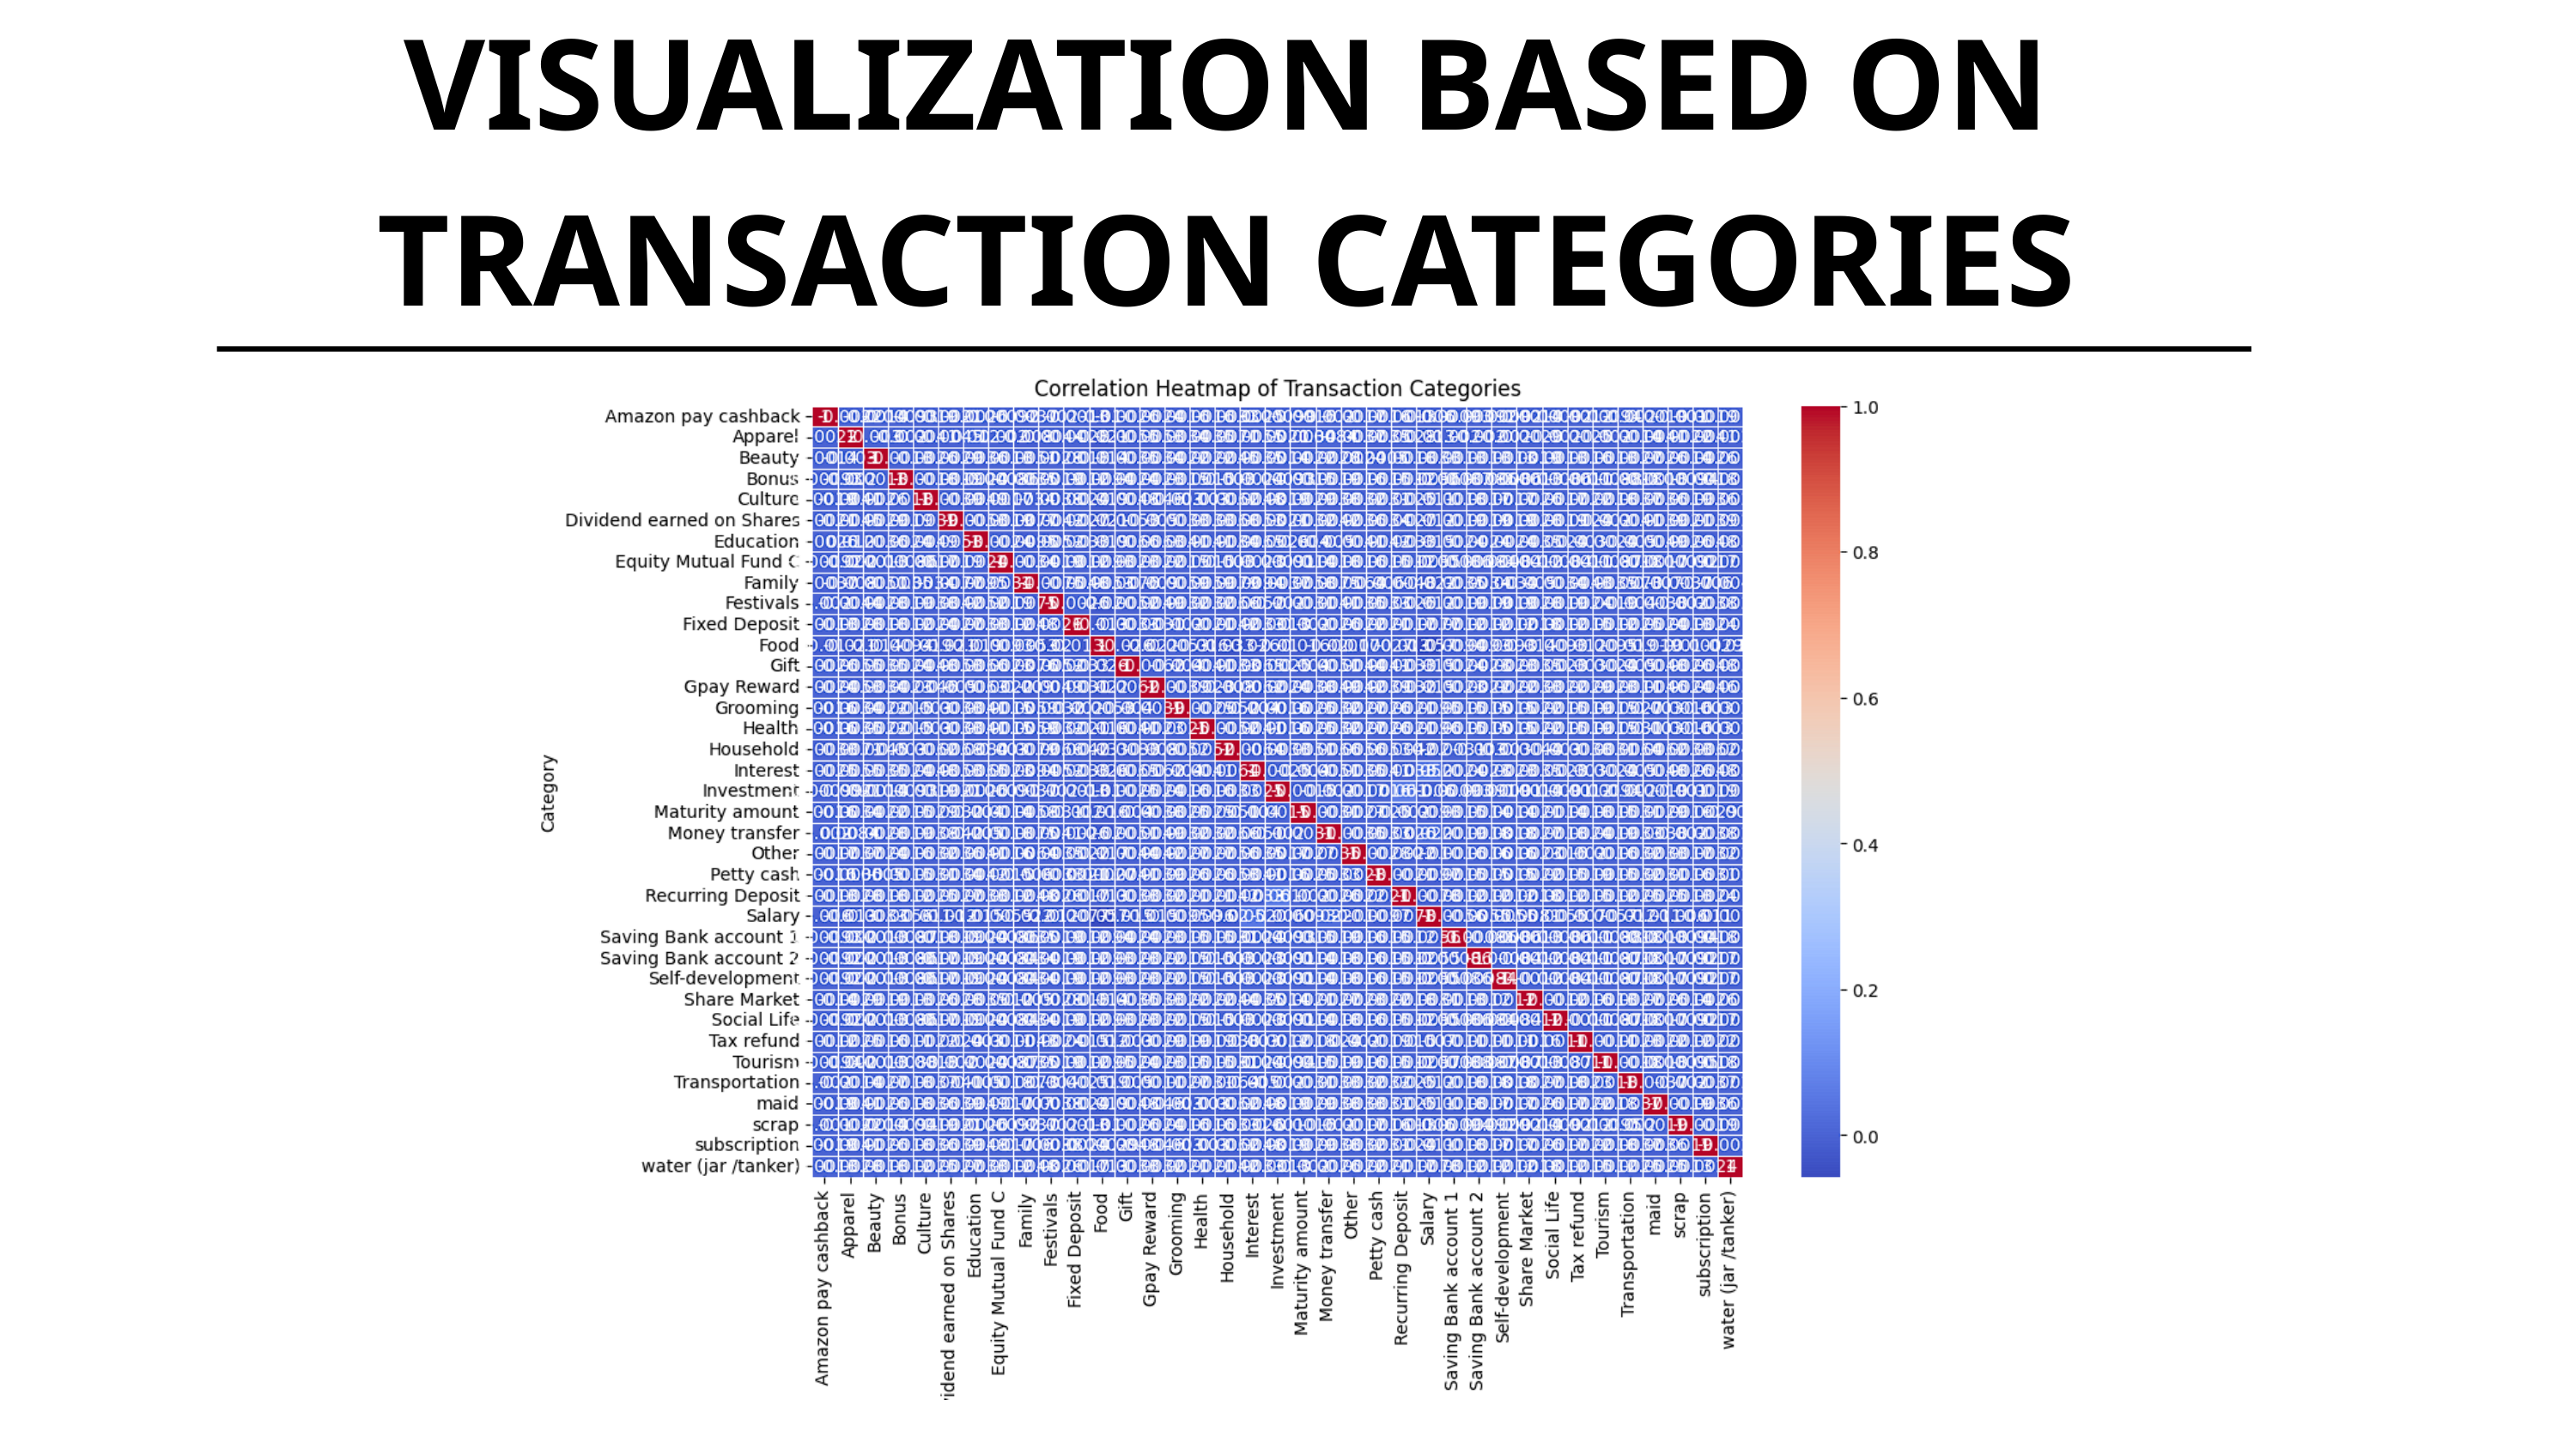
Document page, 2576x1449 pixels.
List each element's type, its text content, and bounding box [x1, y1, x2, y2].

text_box [440, 373, 1908, 1400]
text_box VISUALIZATION BASED ON TRANSACTION CATEGORIES [21, 0, 2432, 331]
